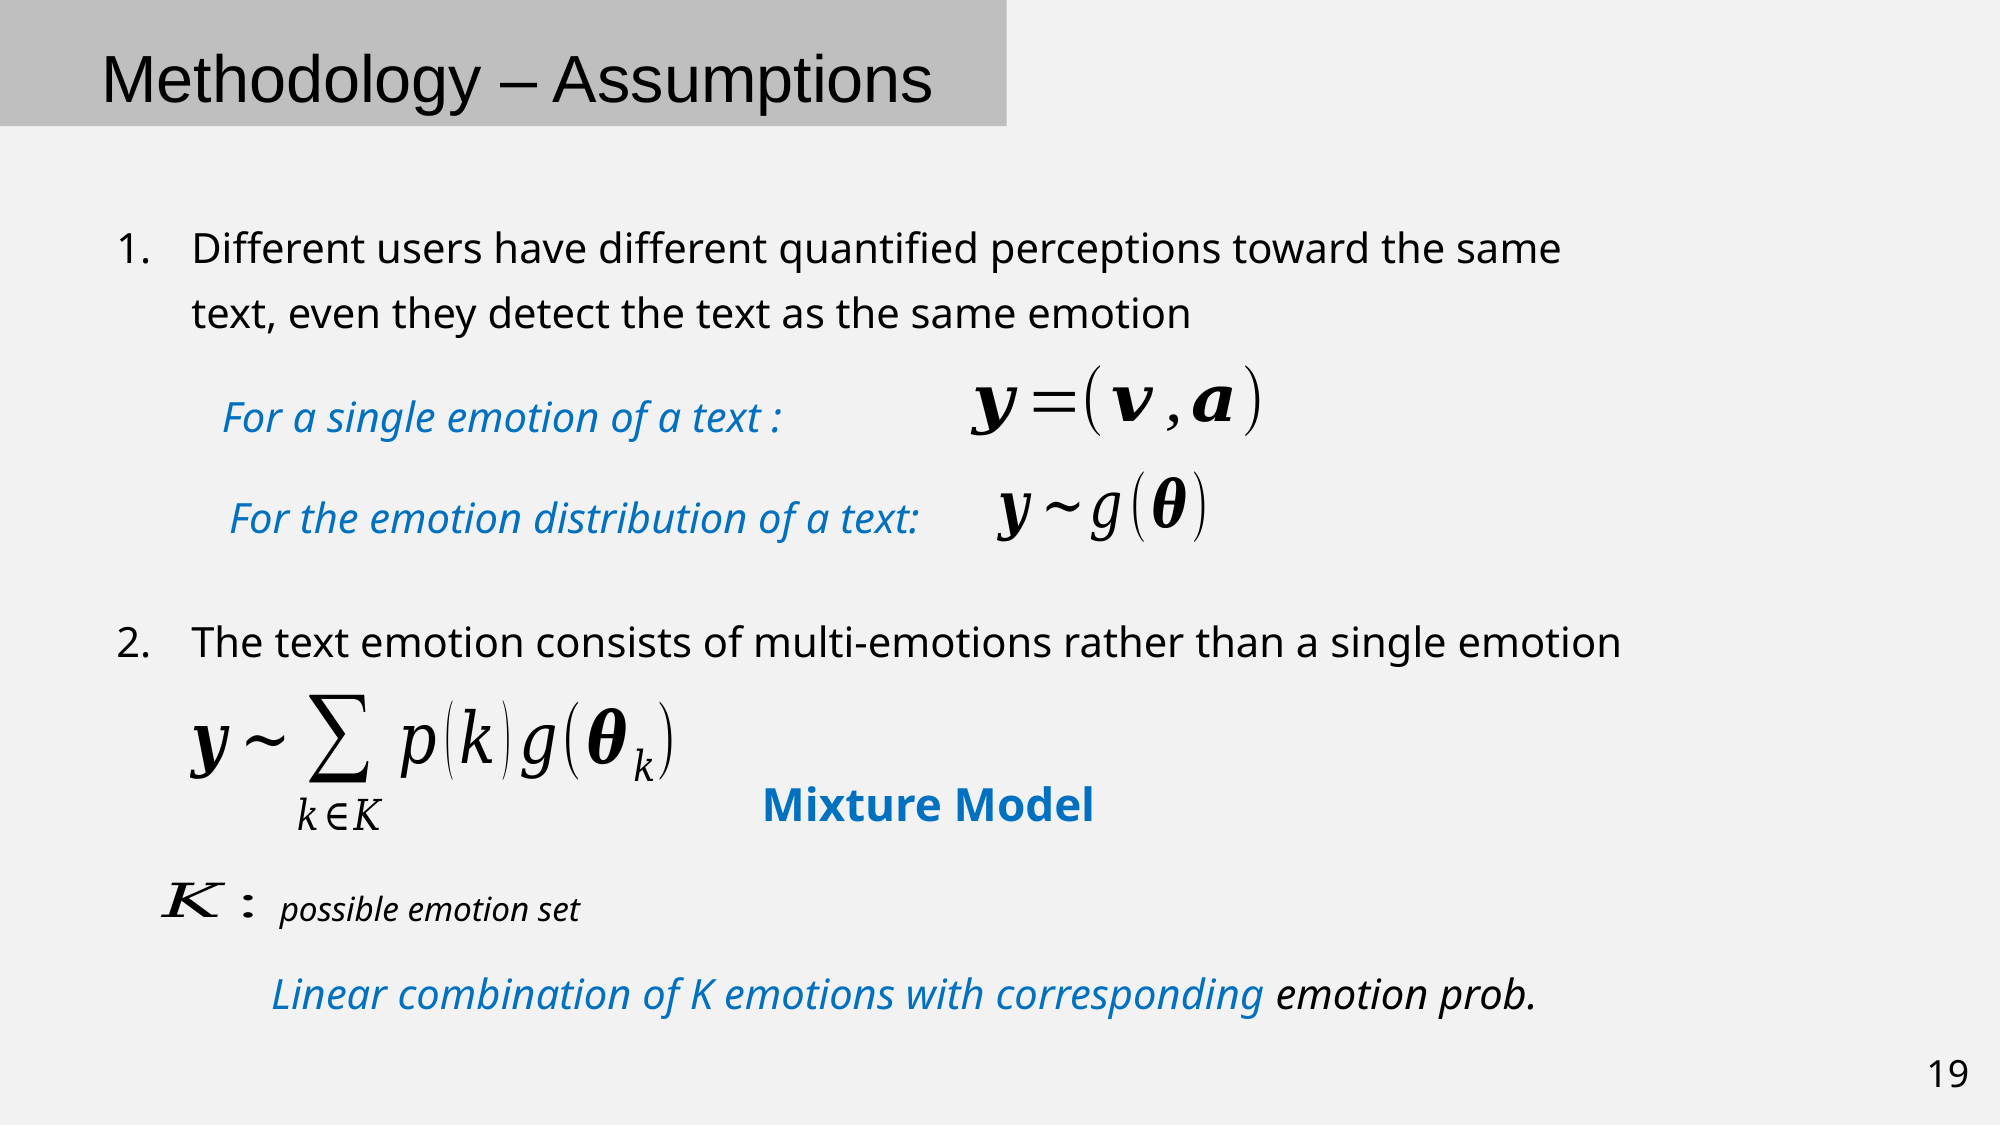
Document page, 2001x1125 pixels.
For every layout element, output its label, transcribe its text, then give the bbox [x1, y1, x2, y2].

text_box possible emotion set [264, 868, 595, 936]
text_box Methodology – Assumptions [86, 4, 950, 124]
text_box The text emotion consists of multi-emotions rather than a single emotion [101, 592, 1700, 673]
text_box Different users have different quantified perceptions toward the same text, even they detect the text as the same emotion [101, 199, 1653, 344]
text_box For a single emotion of a text : [207, 368, 798, 448]
text_box Mixture Model [746, 752, 1193, 839]
slide_number 19 [1534, 1042, 1985, 1103]
text_box For the emotion distribution of a text: [214, 469, 935, 550]
text_box [0, 0, 1008, 127]
